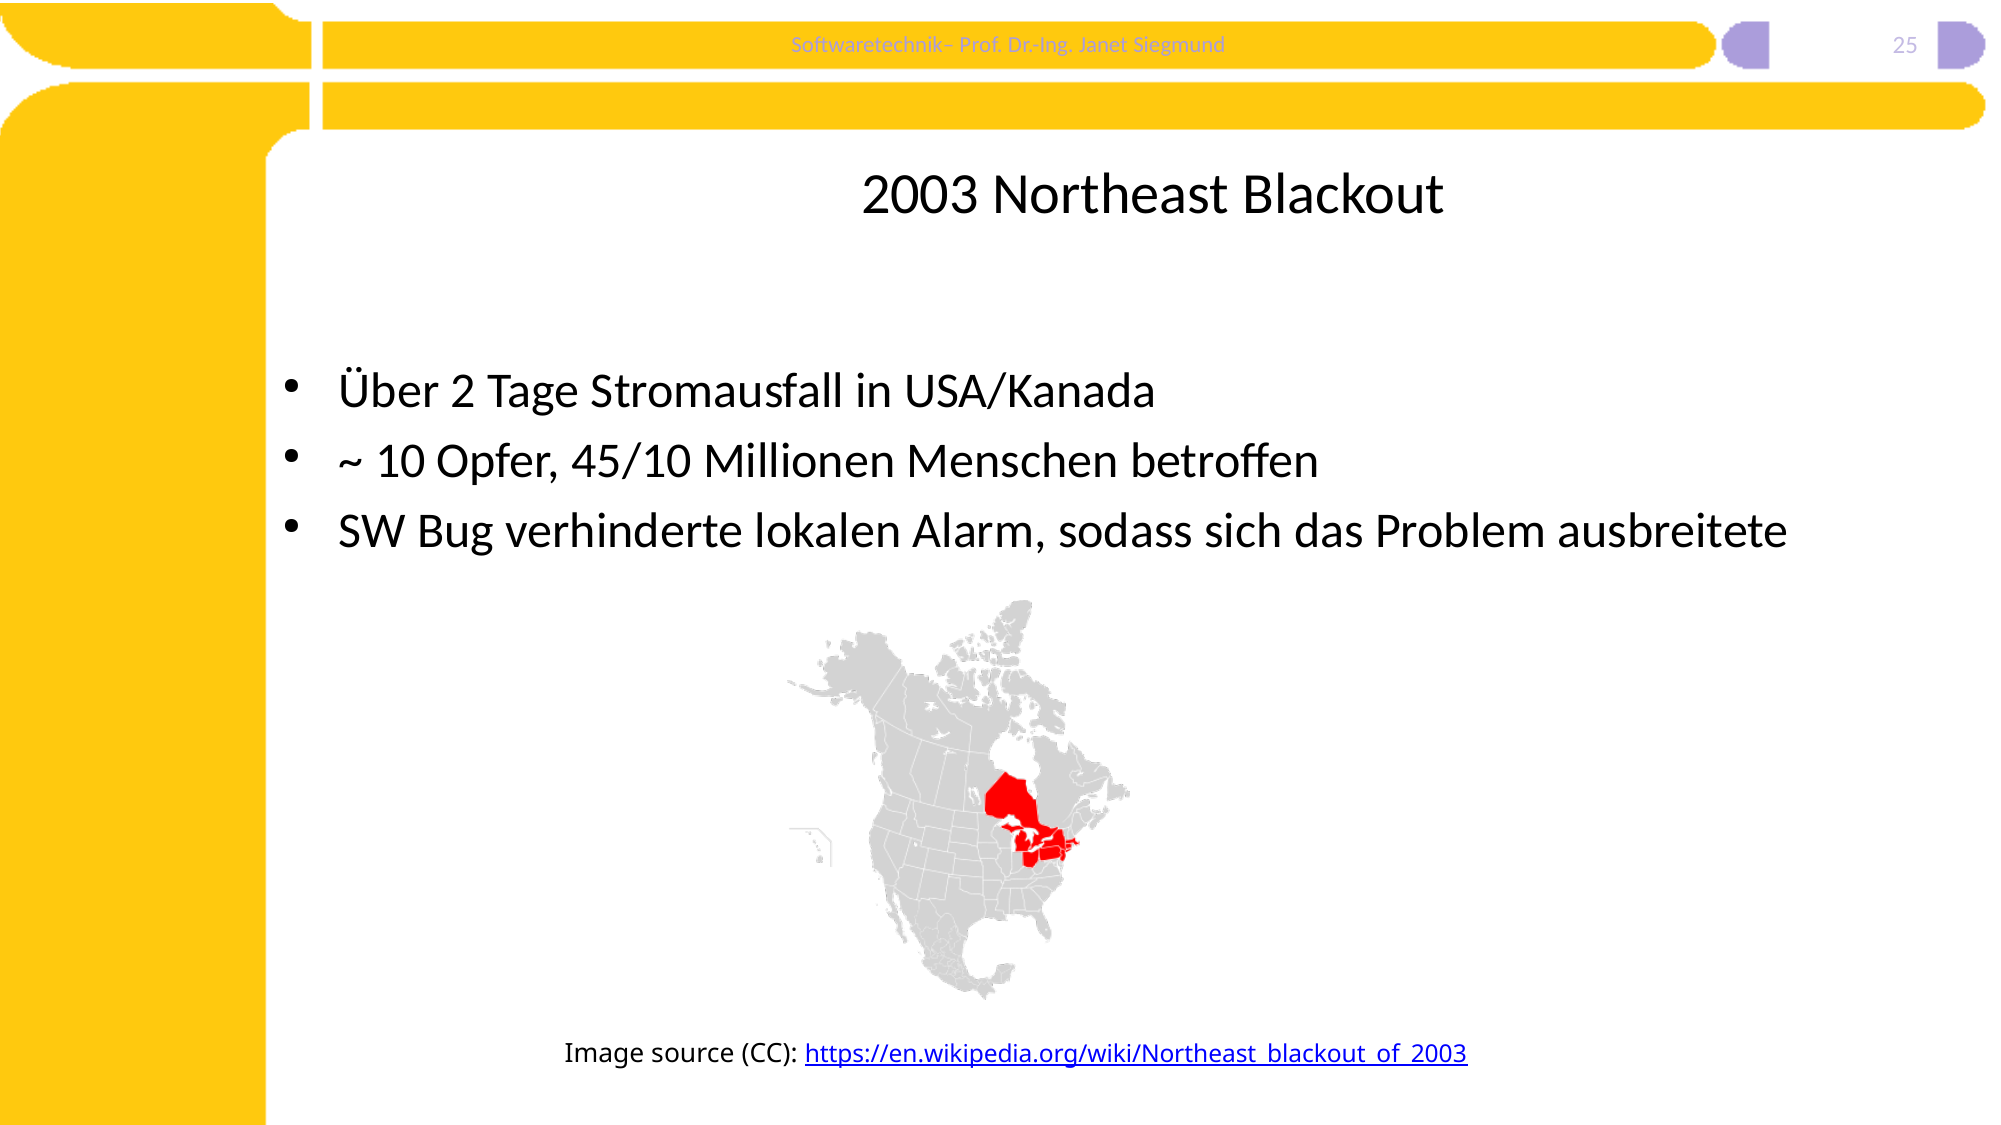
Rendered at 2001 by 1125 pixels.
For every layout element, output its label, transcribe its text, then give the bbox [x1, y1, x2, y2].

text_box Image source (CC): https://en.wikipedia.org/wiki/Northeast_blackout_of_2003 [551, 1029, 1921, 1081]
list Über 2 Tage Stromausfall in USA/Kanada ~ 10 Opfer, 45/10 Millionen Menschen betroffen SW Bug verhinderte lokalen Alarm, sodass sich das Problem ausbreitete [267, 349, 1993, 1104]
title 2003 Northeast Blackout [350, 137, 1957, 243]
slide_number 25 [1767, 20, 1934, 67]
picture [0, 3, 1999, 1125]
